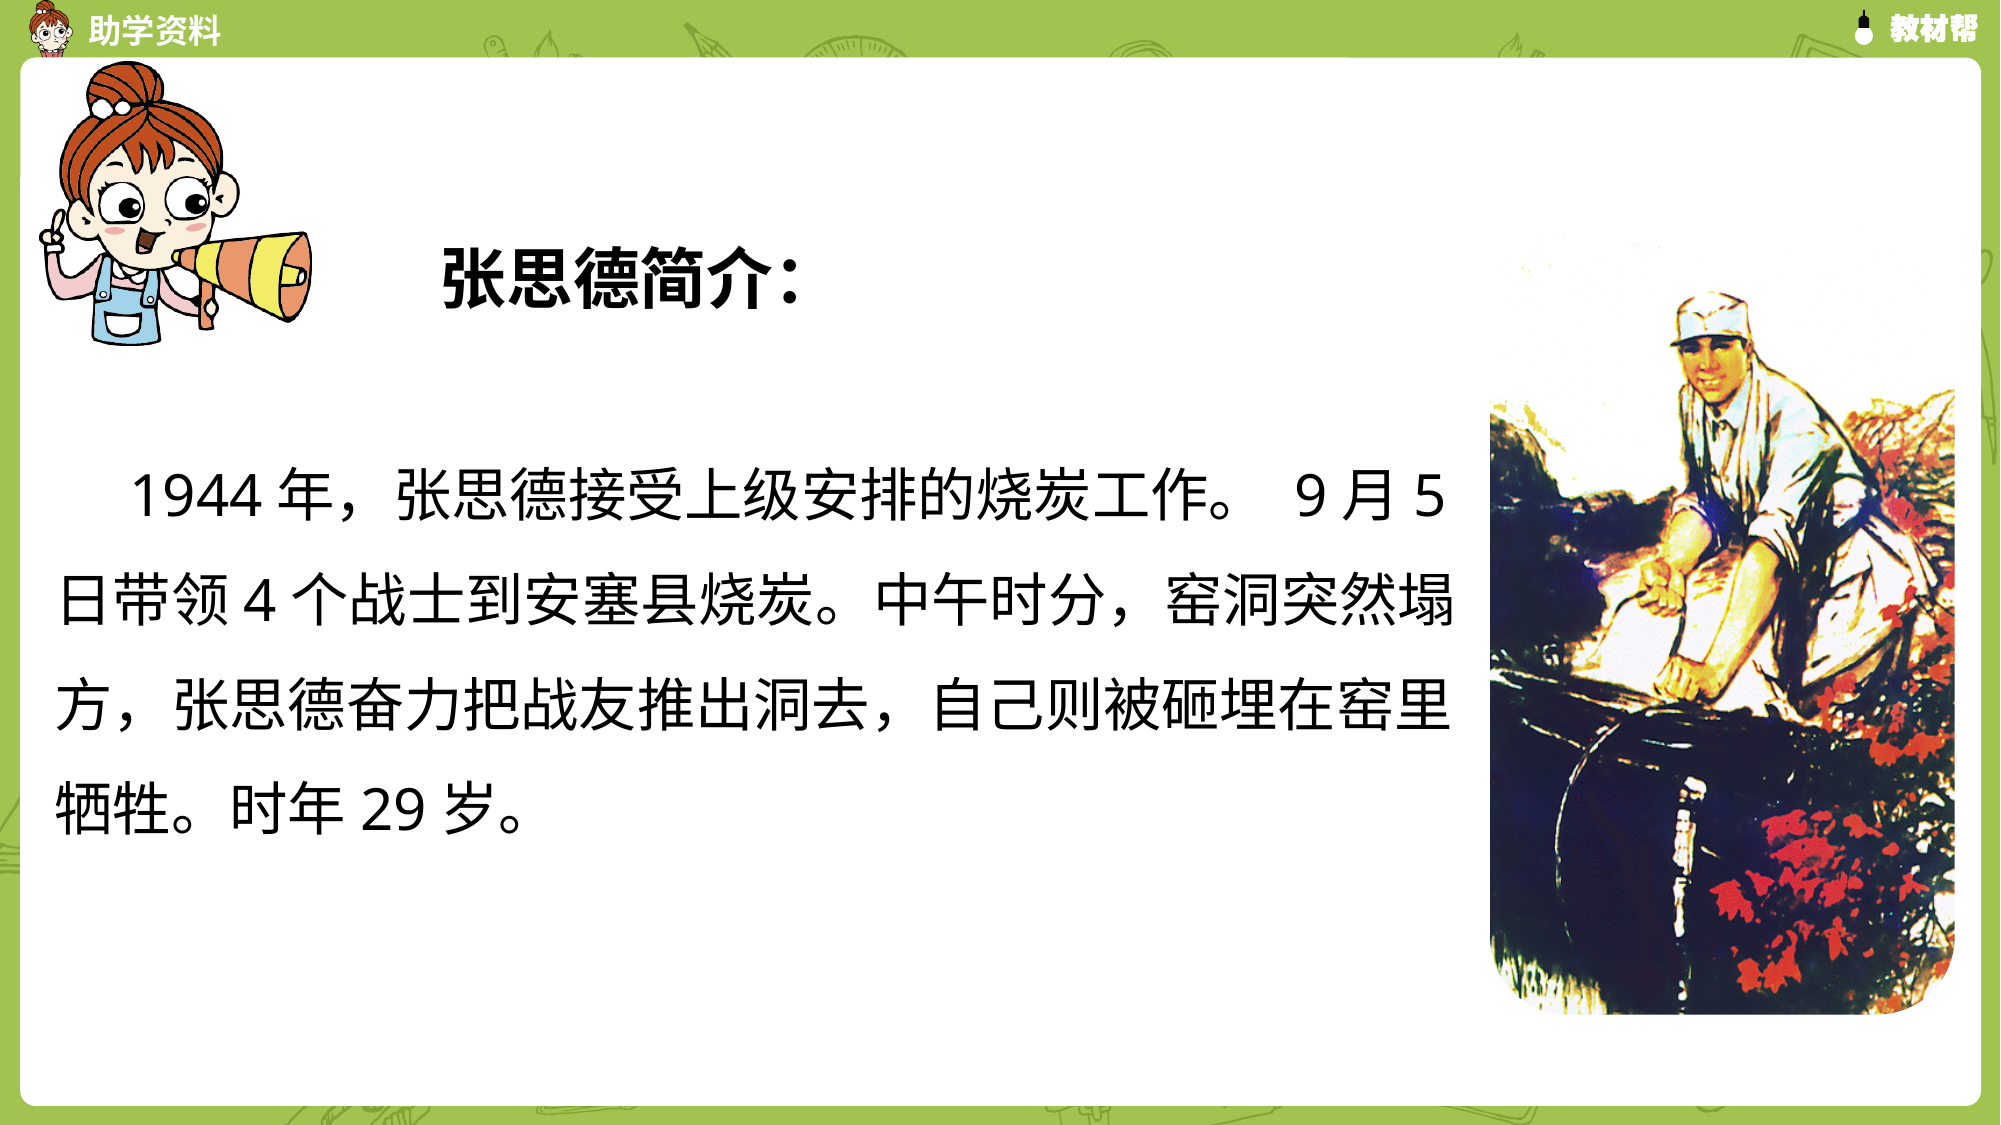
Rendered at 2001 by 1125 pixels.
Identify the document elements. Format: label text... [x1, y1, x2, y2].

picture [1490, 221, 1955, 1015]
picture [28, 0, 82, 59]
text_box 1944年，张思德接受上级安排的烧炭工作。 9月5日带领4个战士到安塞县烧炭。中午时分，窑洞突然塌方，张思德奋力把战友推出洞去，自己则被砸埋在窑里牺牲。时年29岁。 [40, 345, 1490, 850]
text_box 张思德简介： [425, 229, 815, 324]
picture [39, 61, 312, 346]
